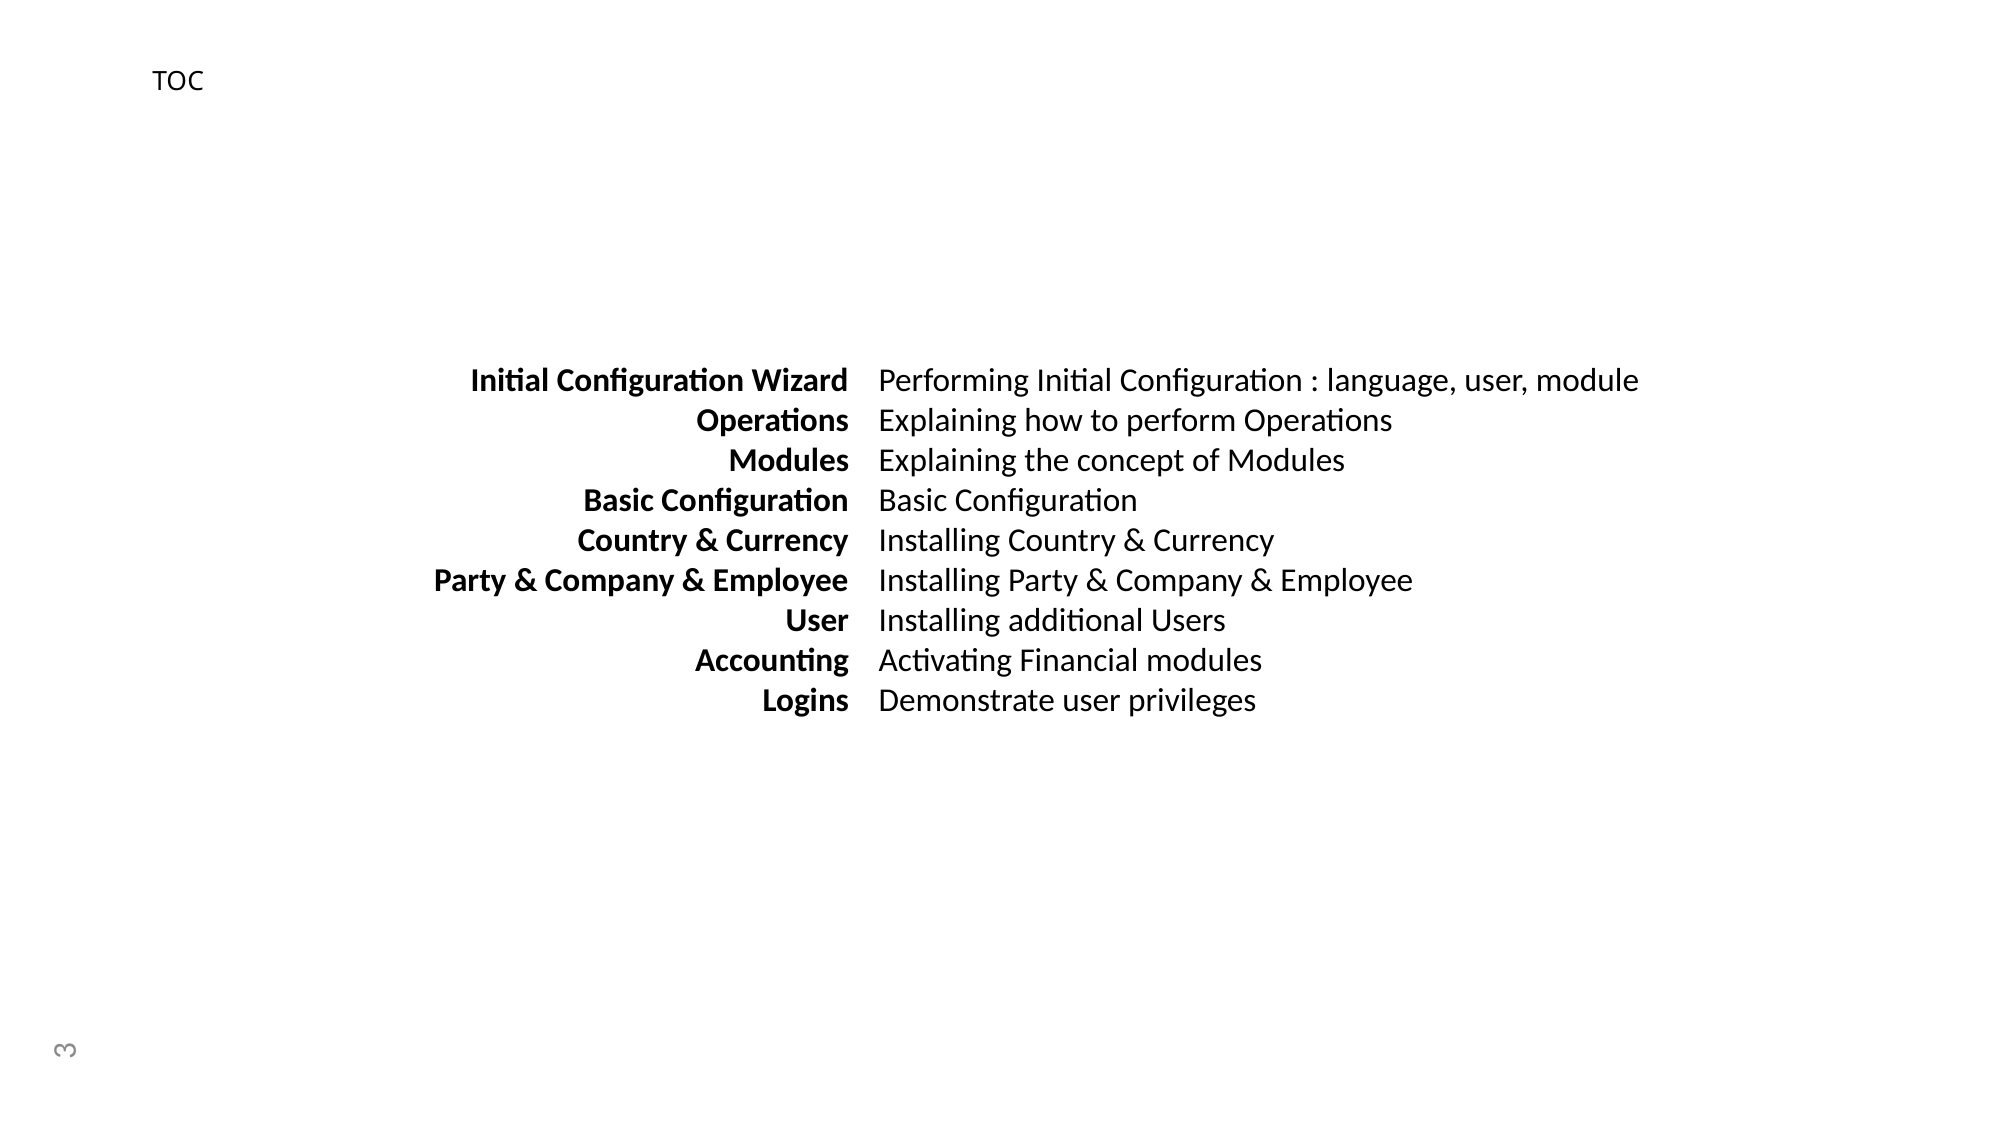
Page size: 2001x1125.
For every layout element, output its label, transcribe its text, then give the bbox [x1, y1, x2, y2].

text_box Performing Initial Configuration : language, user, module Explaining how to perform Operations Explaining the concept of Modules Basic Configuration Installing Country & Currency Installing Party & Company & Employee Installing additional Users Activating Financial modules Demonstrate user privileges [863, 351, 1822, 726]
text_box Initial Configuration Wizard Operations Modules Basic Configuration Country & Currency Party & Company & Employee User Accounting Logins [411, 351, 863, 726]
slide_number 3 [32, 995, 93, 1108]
title TOC [137, 59, 1863, 136]
